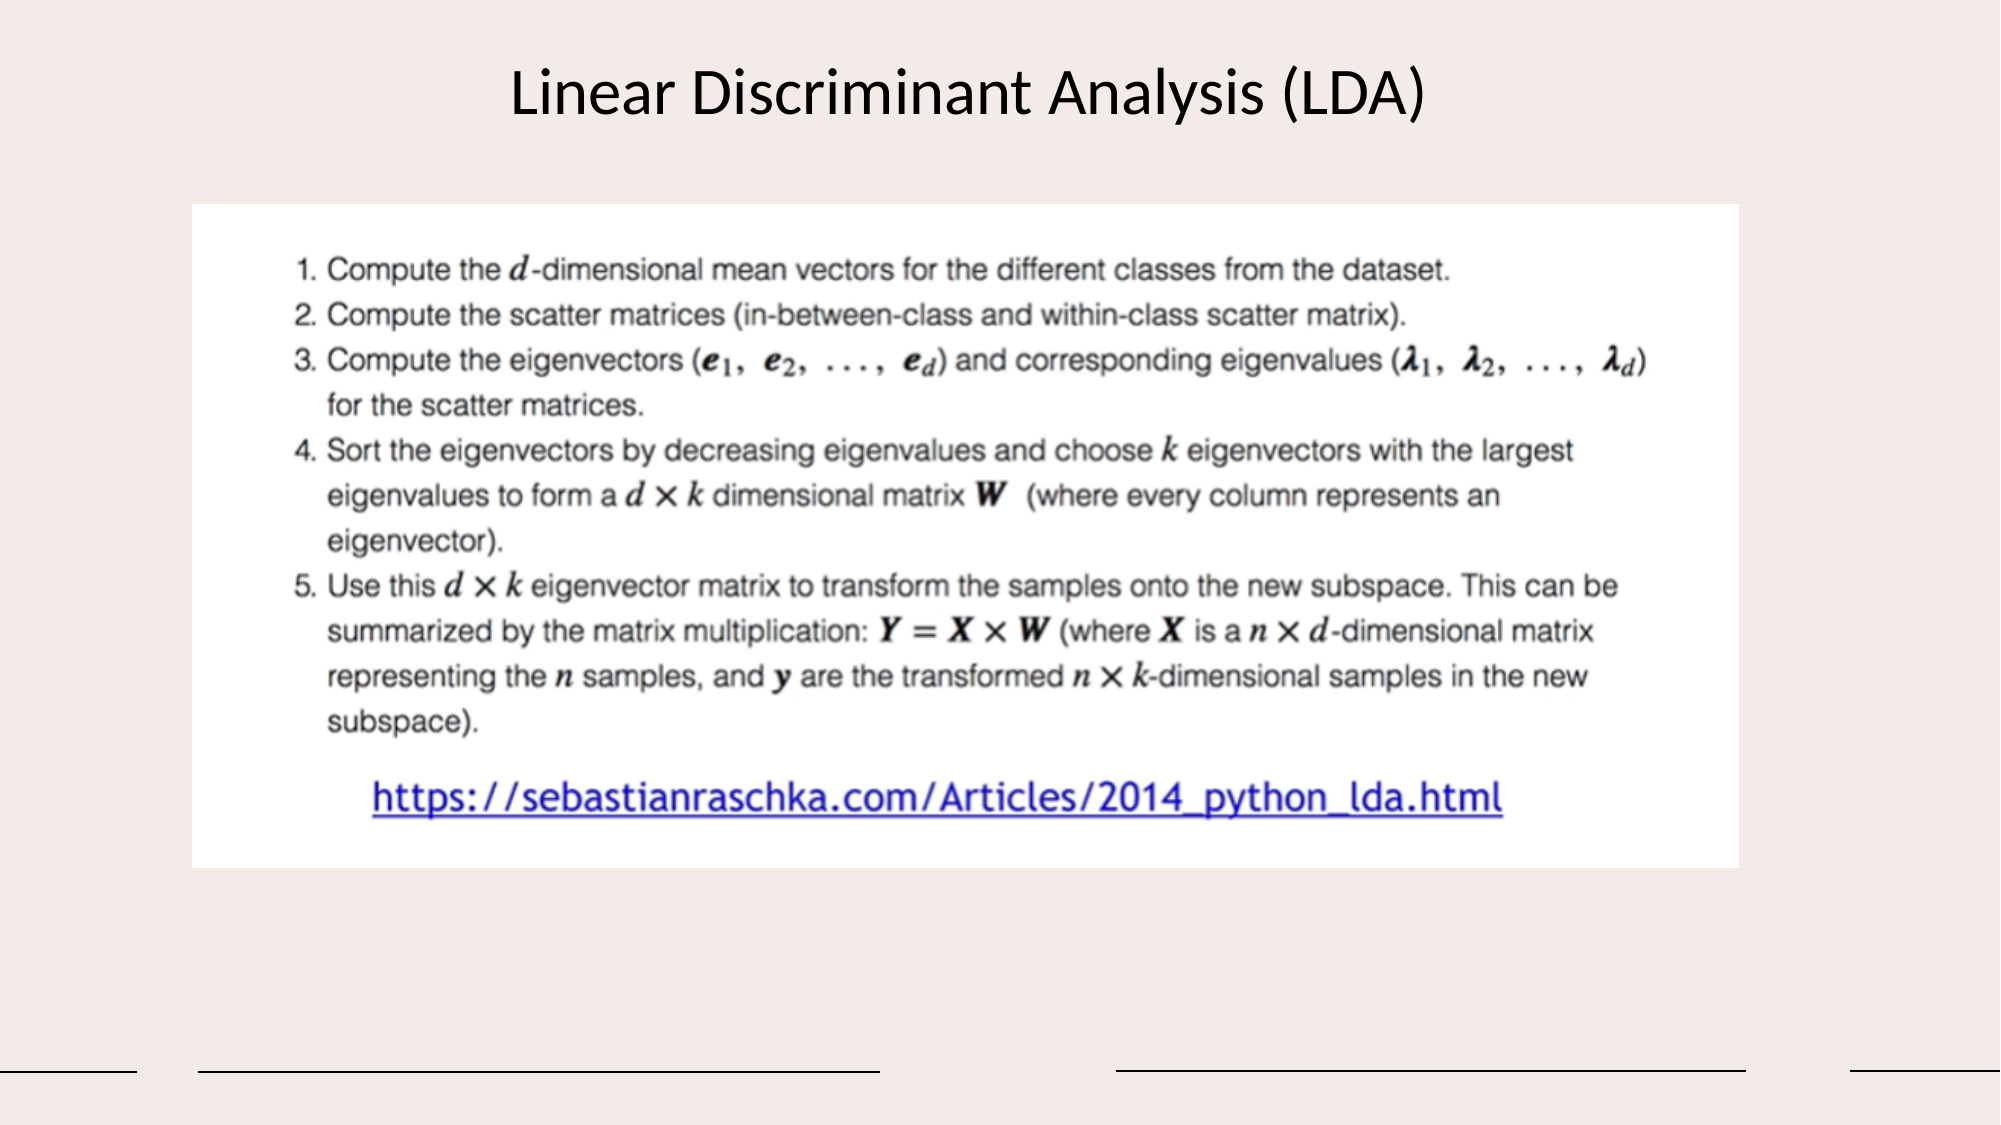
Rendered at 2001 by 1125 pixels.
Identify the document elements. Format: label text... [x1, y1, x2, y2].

text_box Linear Discriminant Analysis (LDA) [476, 40, 1463, 136]
picture [191, 204, 1739, 868]
